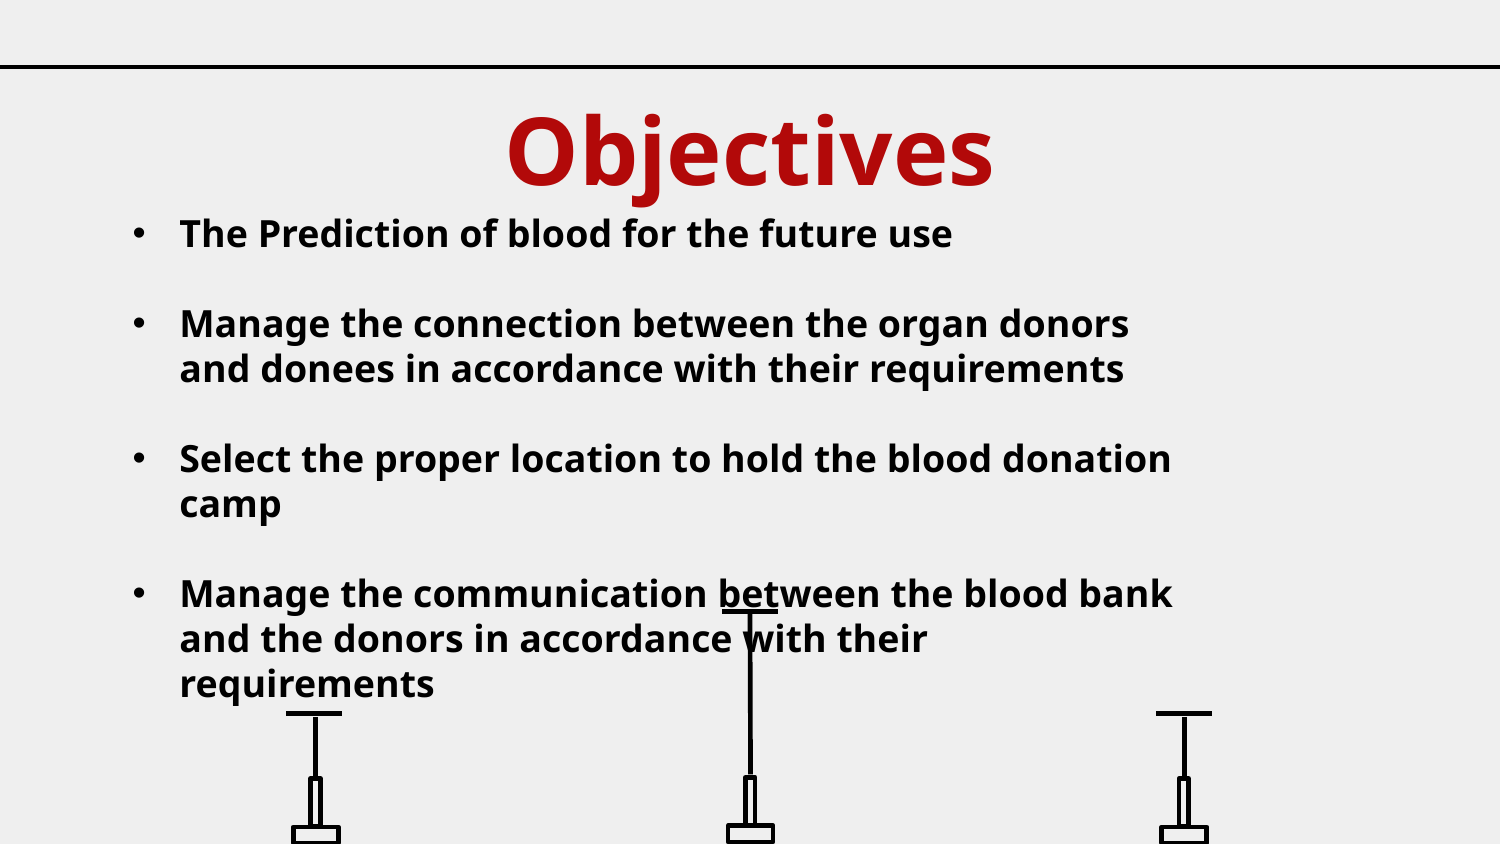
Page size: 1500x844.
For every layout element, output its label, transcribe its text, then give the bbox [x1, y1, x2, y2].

title Objectives [271, 101, 1229, 196]
subtitle The Prediction of blood for the future use Manage the connection between the organ donors and donees in accordance with their requirements Select the proper location to hold the blood donation camp Manage the communication between the blood bank and the donors in accordance with their requirements [117, 195, 1207, 635]
